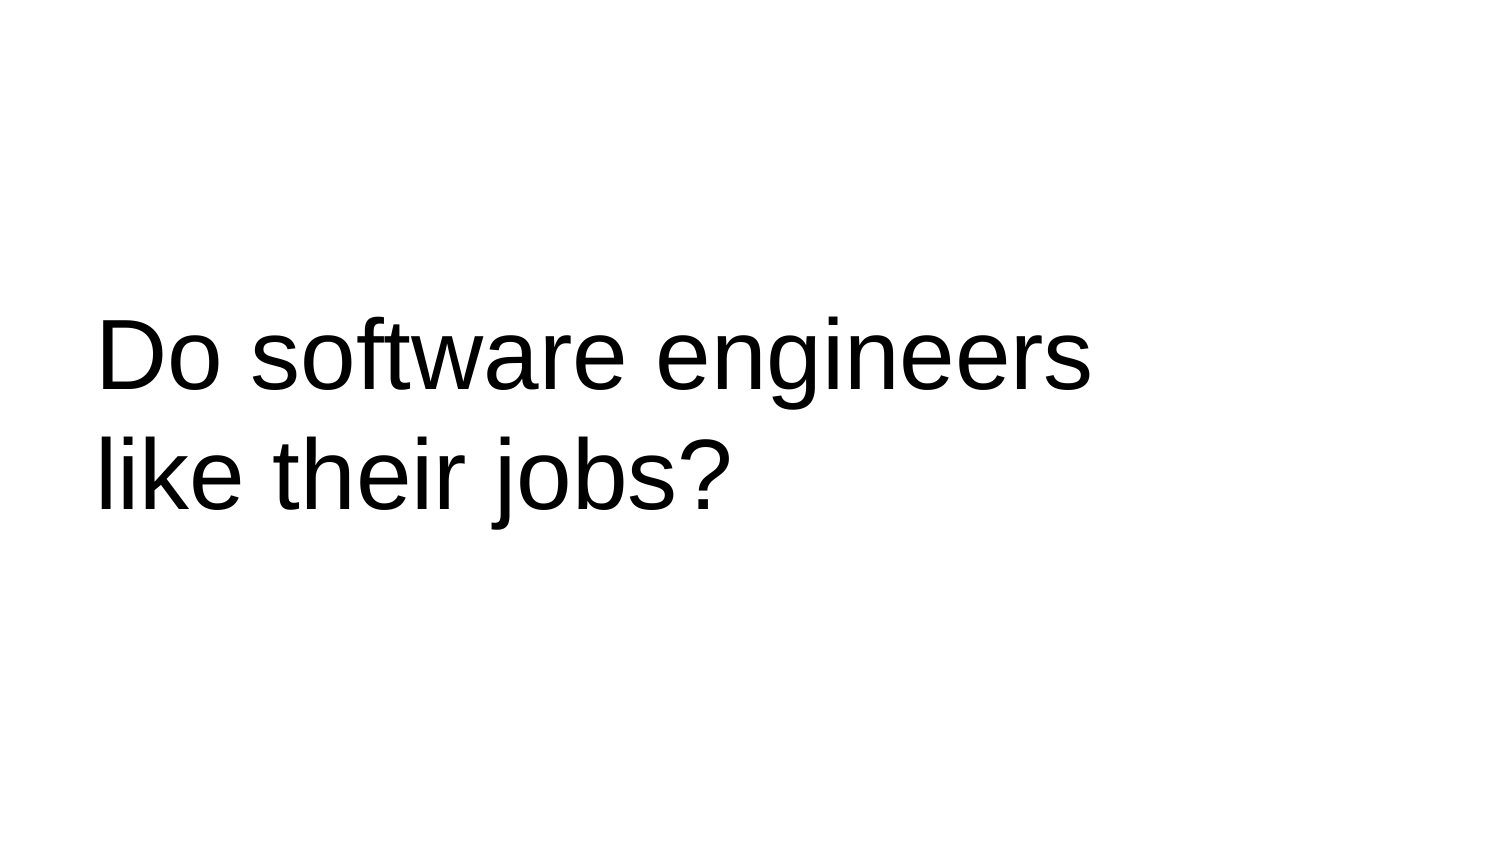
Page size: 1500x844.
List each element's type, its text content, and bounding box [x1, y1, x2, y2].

title Do software engineers like their jobs? [80, 73, 1125, 745]
